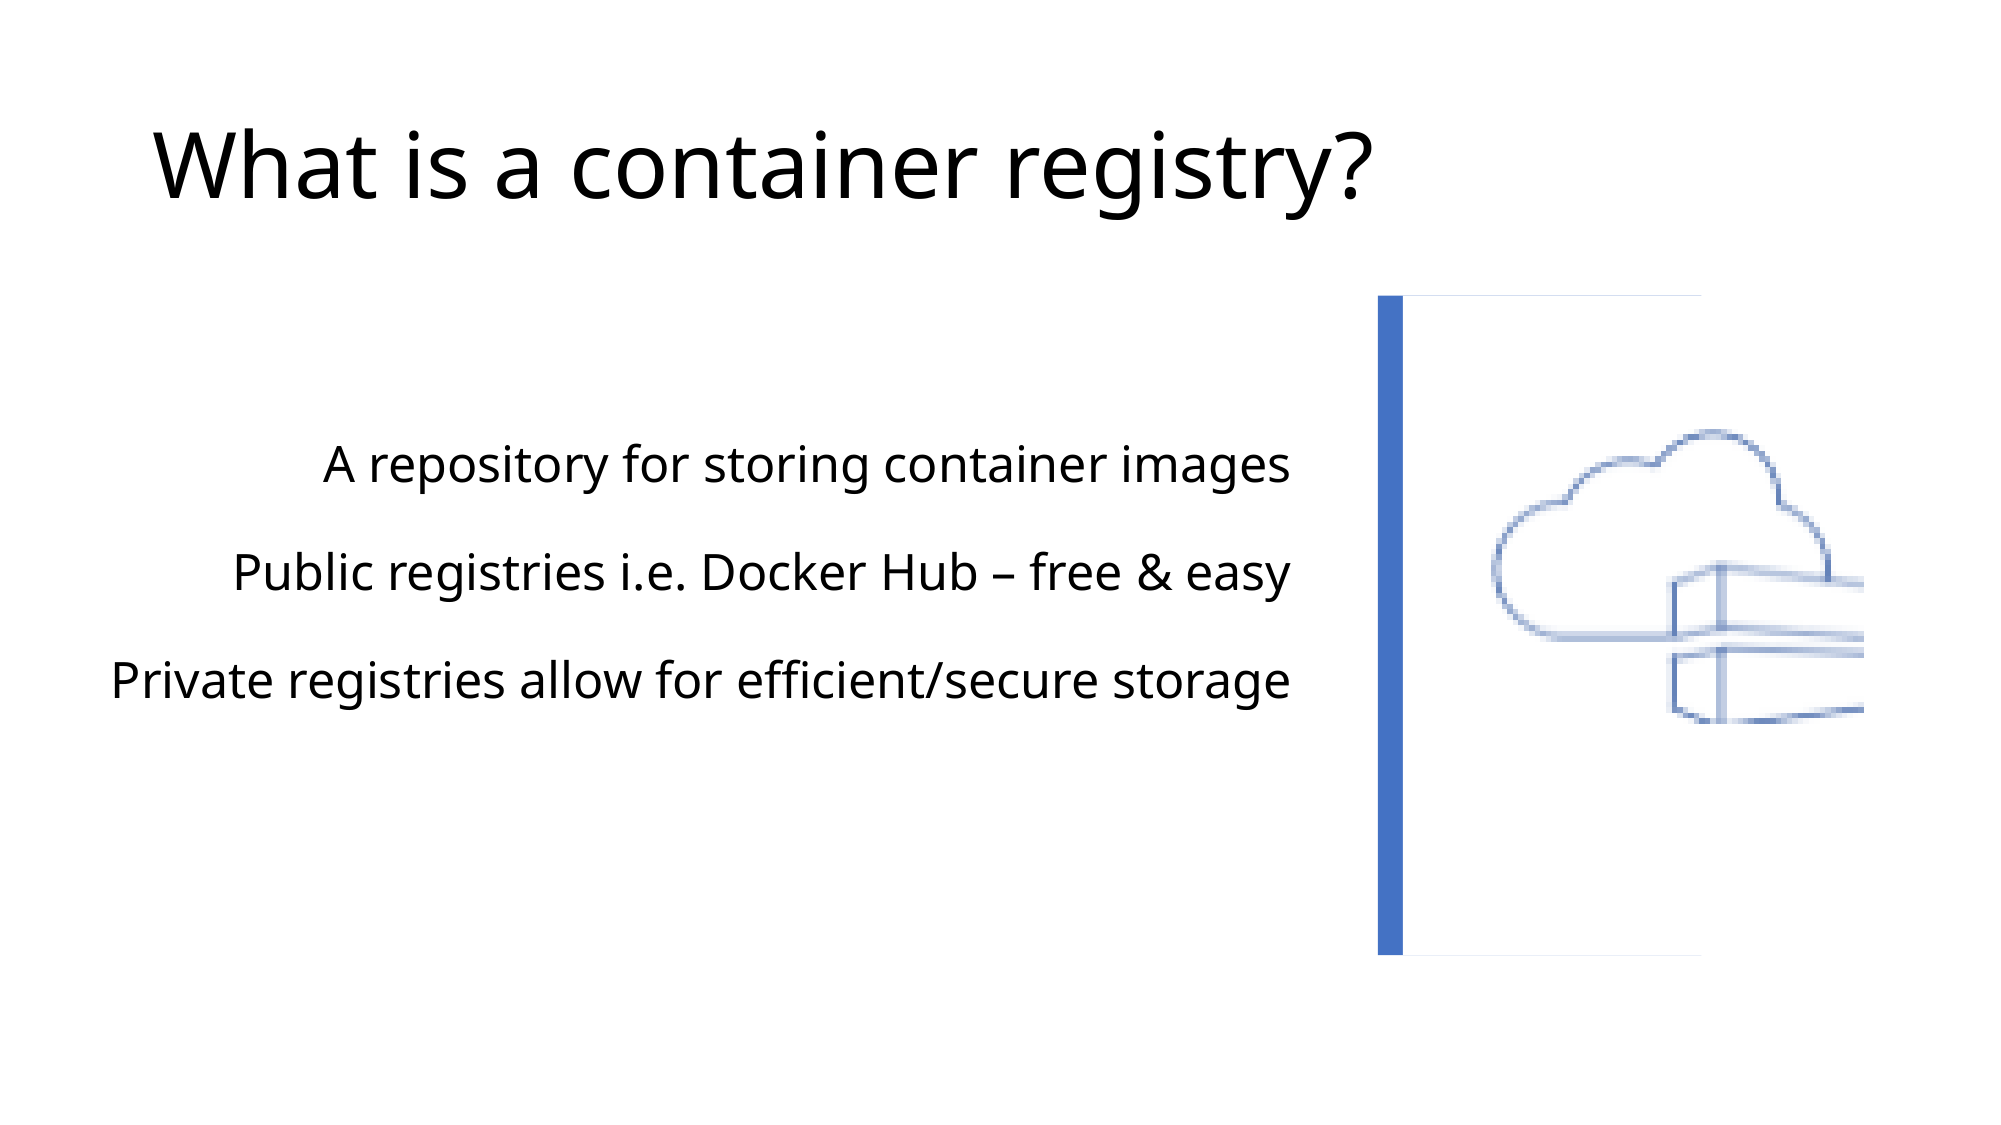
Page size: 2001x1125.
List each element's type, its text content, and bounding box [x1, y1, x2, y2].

list A repository for storing container images Public registries i.e. Docker Hub – free & easy Private registries allow for efficient/secure storage [60, 394, 1308, 731]
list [1486, 424, 1864, 724]
title What is a container registry? [137, 59, 1863, 278]
